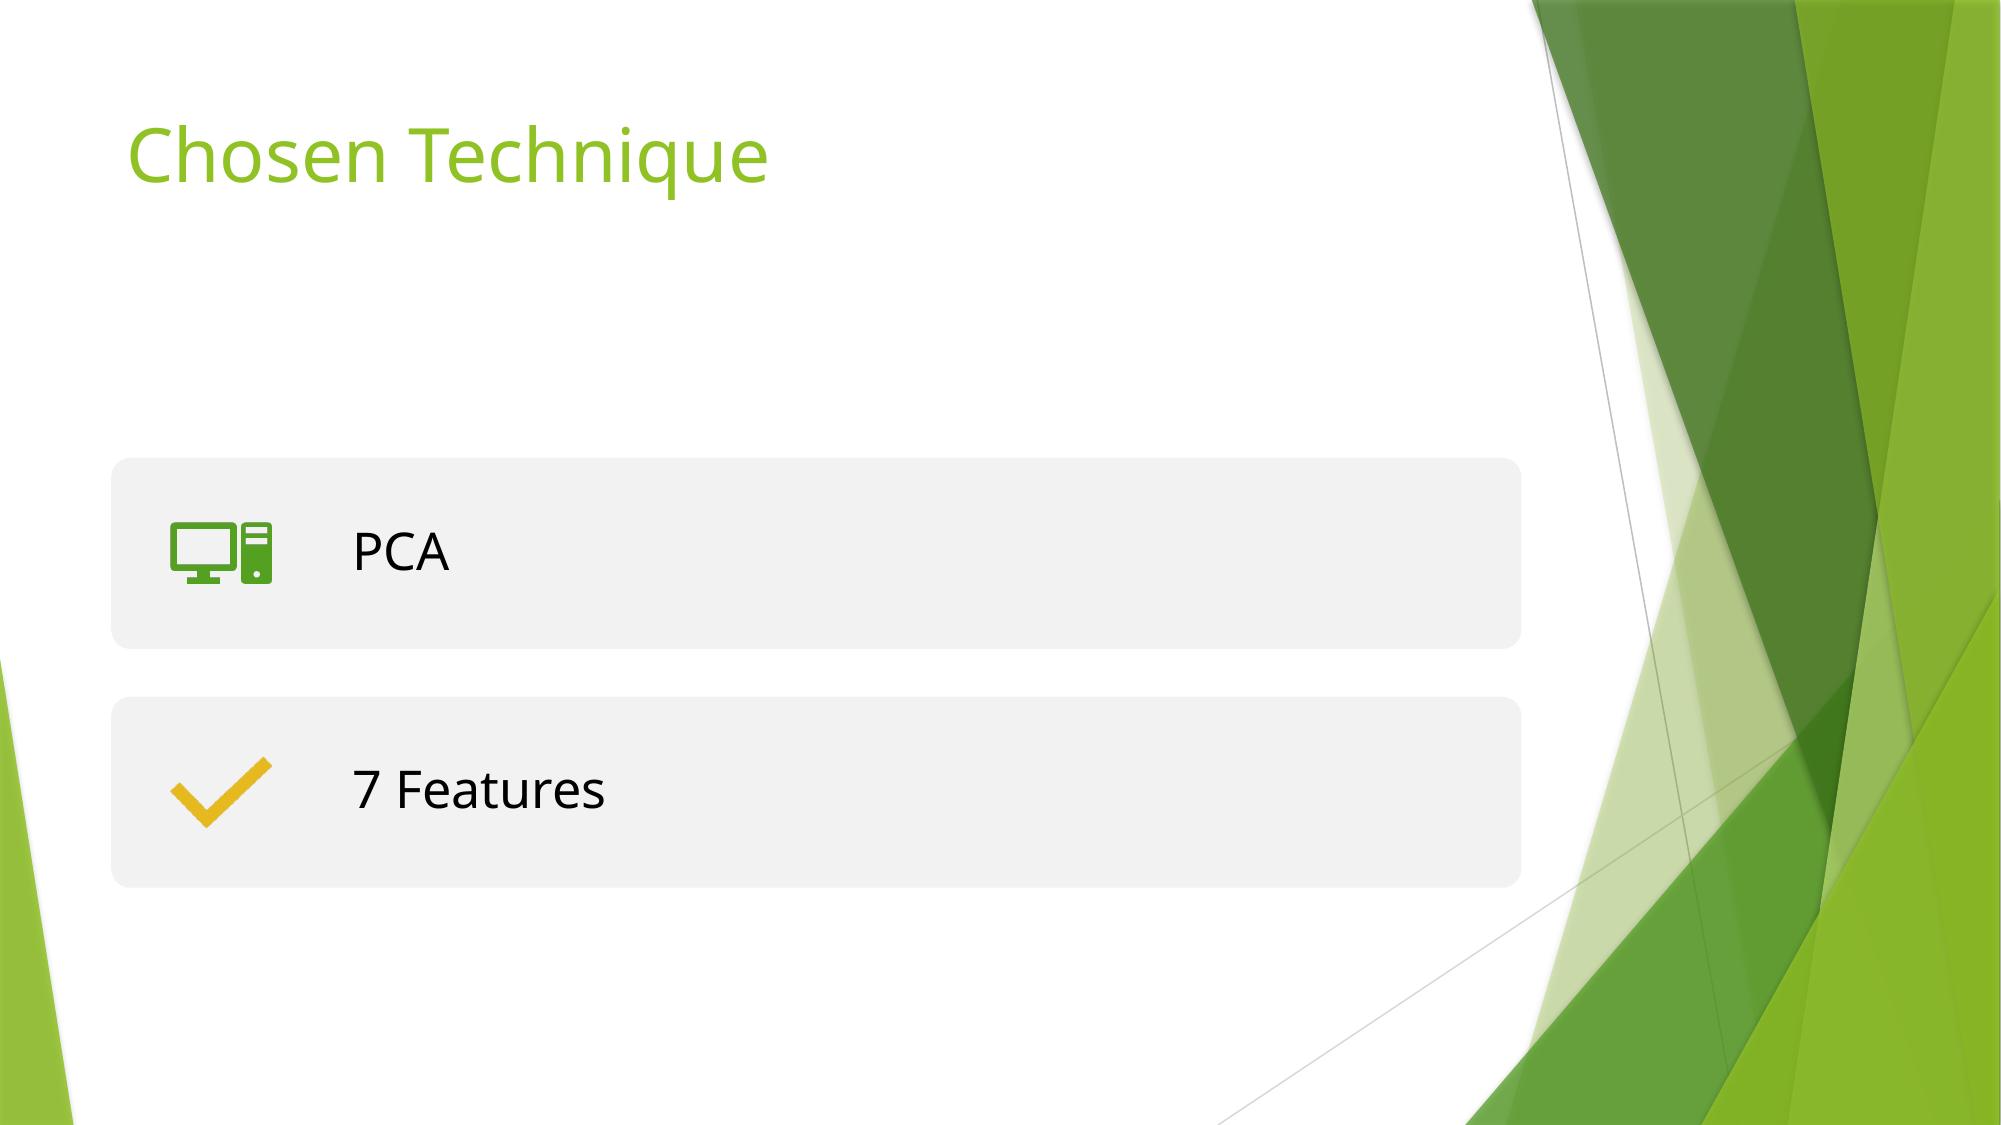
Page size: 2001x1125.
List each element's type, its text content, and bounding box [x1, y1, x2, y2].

title Chosen Technique [111, 99, 1522, 317]
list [110, 353, 1522, 992]
